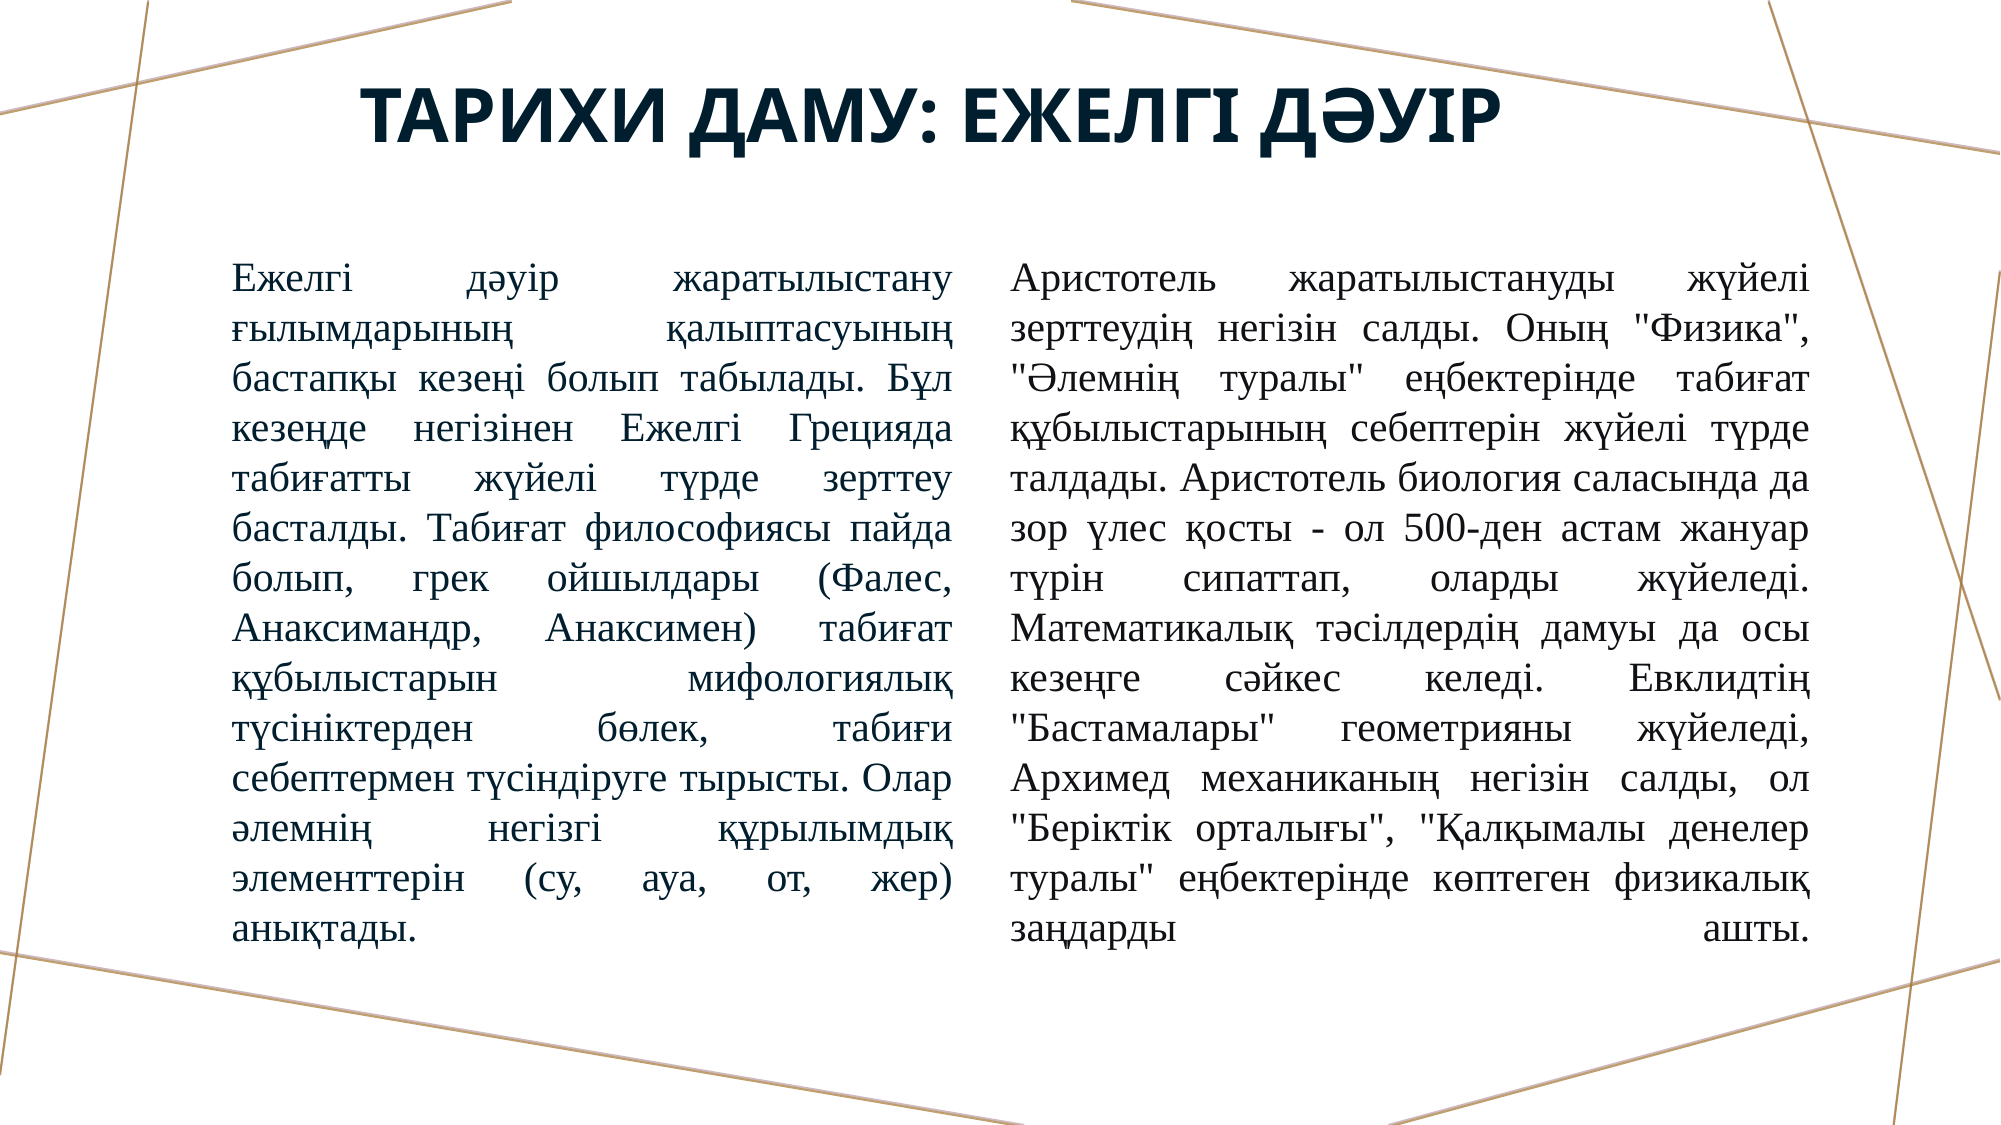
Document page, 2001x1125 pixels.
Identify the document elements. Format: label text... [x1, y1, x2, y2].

title Тарихи даму: Ежелгі дәуір [119, 85, 1745, 167]
list Ежелгі дәуір жаратылыстану ғылымдарының қалыптасуының бастапқы кезеңі болып табылады. Бұл кезеңде негізінен Ежелгі Грецияда табиғатты жүйелі түрде зерттеу басталды. Табиғат философиясы пайда болып, грек ойшылдары (Фалес, Анаксимандр, Анаксимен) табиғат құбылыстарын мифологиялық түсініктерден бөлек, табиғи себептермен түсіндіруге тырысты. Олар әлемнің негізгі құрылымдық элементтерін (су, ауа, от, жер) анықтады. [216, 242, 968, 948]
text_box Аристотель жаратылыстануды жүйелі зерттеудің негізін салды. Оның "Физика", "Әлемнің туралы" еңбектерінде табиғат құбылыстарының себептерін жүйелі түрде талдады. Аристотель биология саласында да зор үлес қосты - ол 500-ден астам жануар түрін сипаттап, оларды жүйеледі. Математикалық тәсілдердің дамуы да осы кезеңге сәйкес келеді. Евклидтің "Бастамалары" геометрияны жүйеледі, Архимед механиканың негізін салды, ол "Беріктік орталығы", "Қалқымалы денелер туралы" еңбектерінде көптеген физикалық заңдарды ашты. [995, 242, 1825, 1008]
